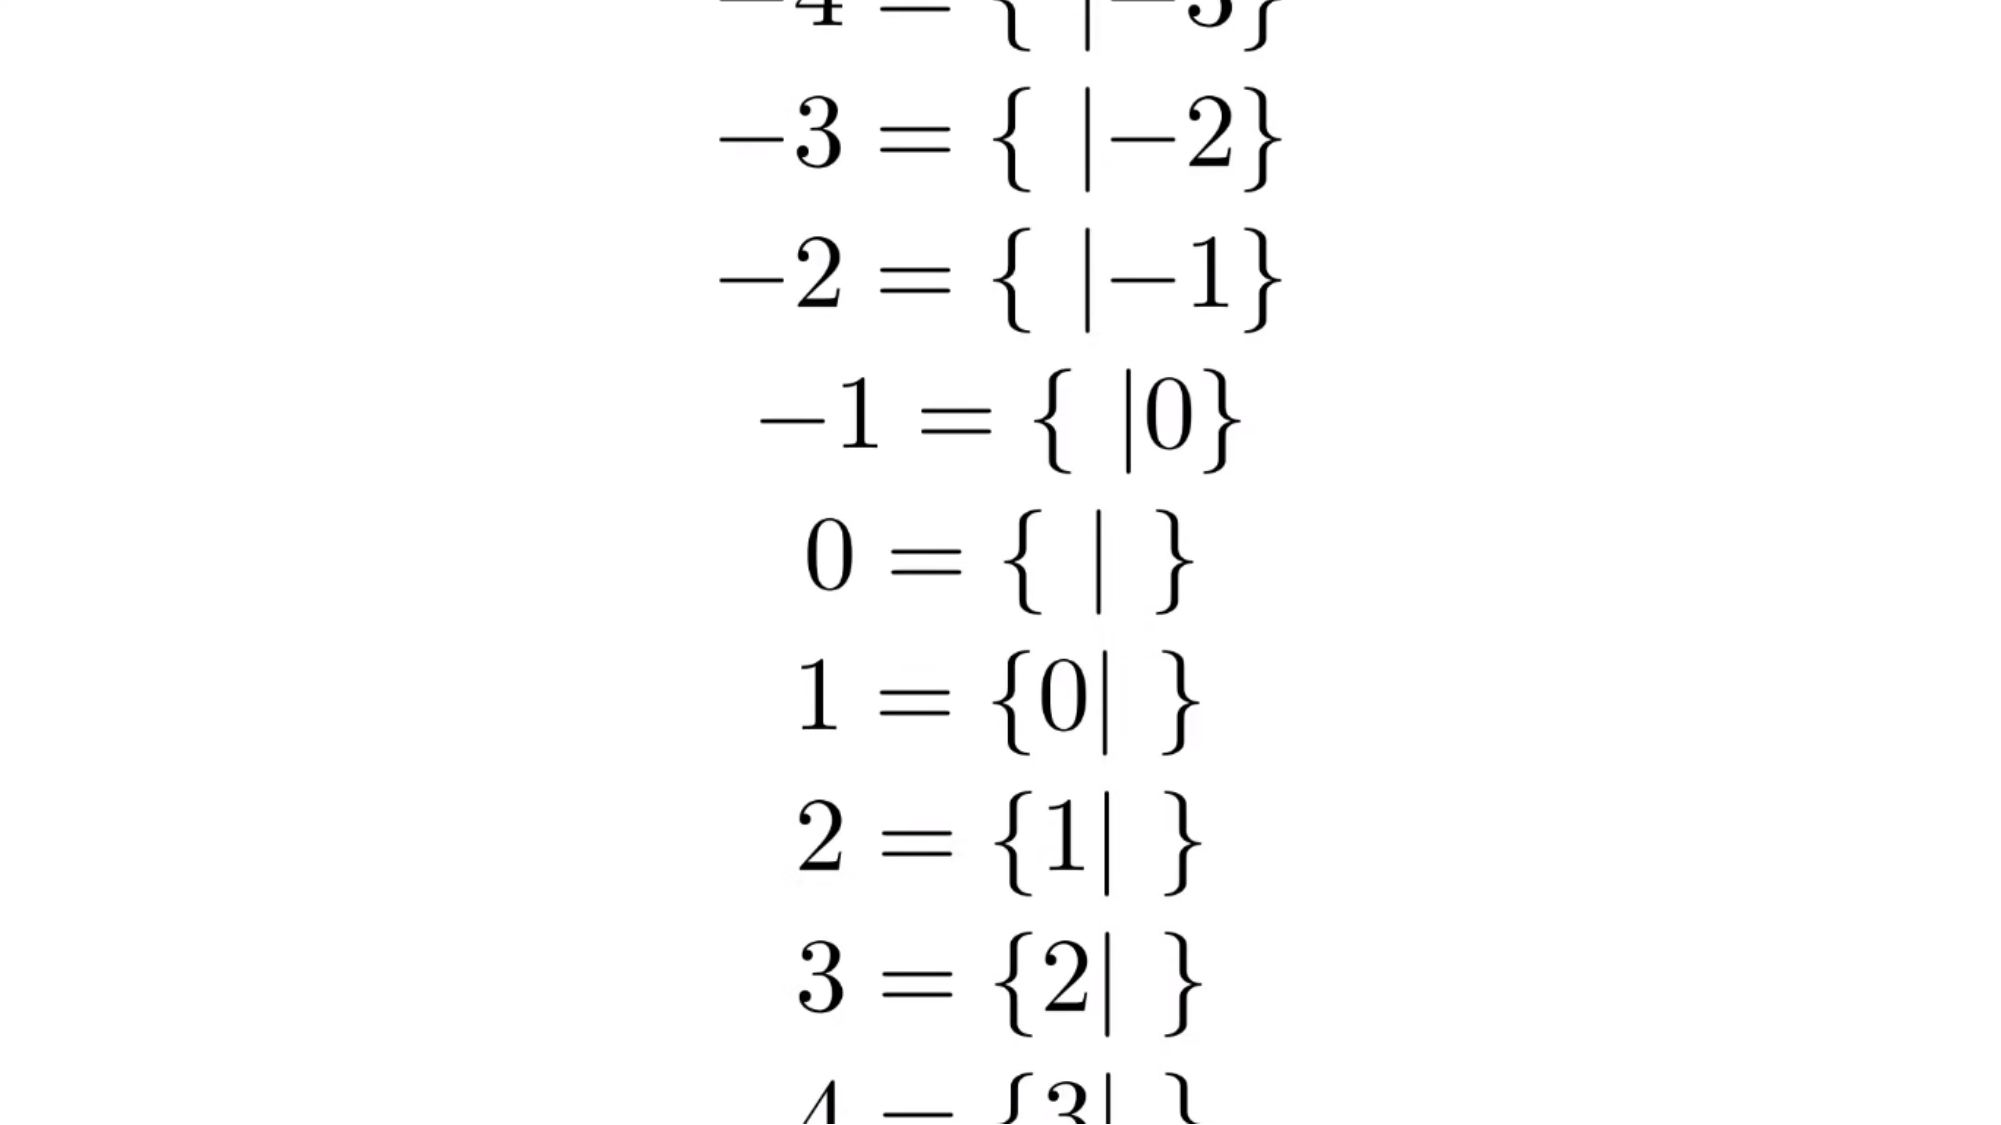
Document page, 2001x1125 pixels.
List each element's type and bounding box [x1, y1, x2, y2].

list [0, 0, 2000, 1125]
